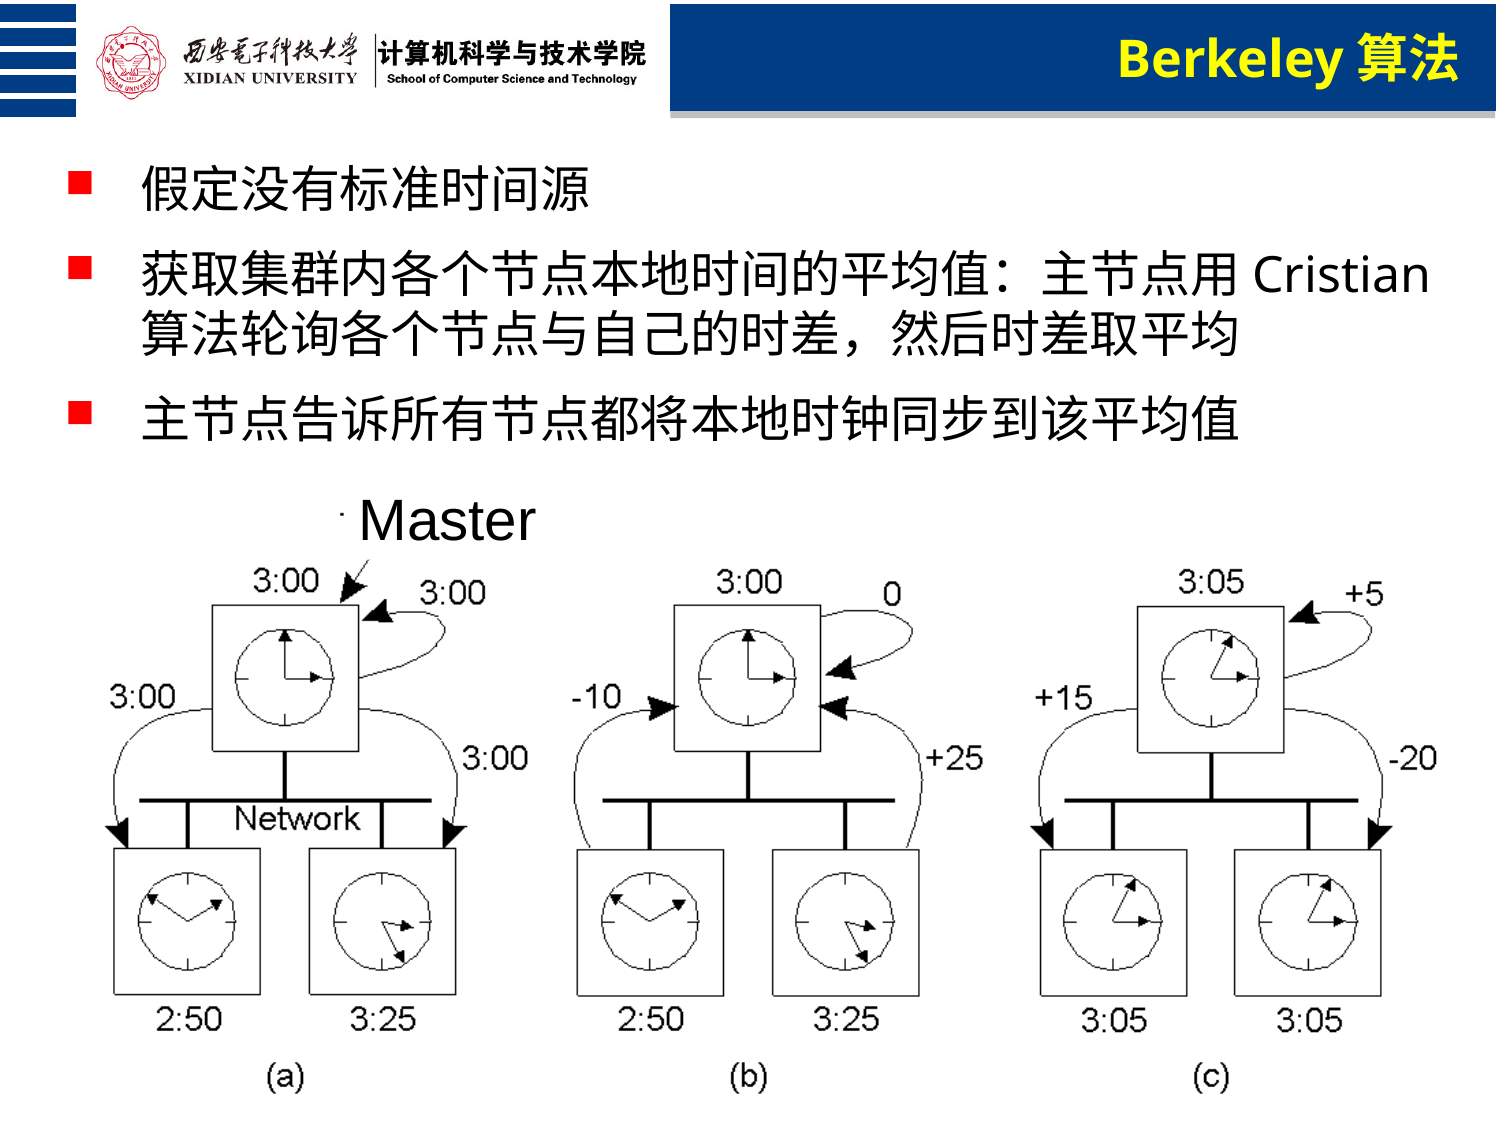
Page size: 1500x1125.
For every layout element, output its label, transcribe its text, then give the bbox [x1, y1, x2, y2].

picture [74, 474, 1469, 1115]
text_box Berkeley算法 [862, 24, 1475, 88]
picture [0, 4, 1496, 117]
list 假定没有标准时间源 获取集群内各个节点本地时间的平均值：主节点用Cristian算法轮询各个节点与自己的时差，然后时差取平均 主节点告诉所有节点都将本地时钟同步到该平均值 [49, 149, 1488, 376]
